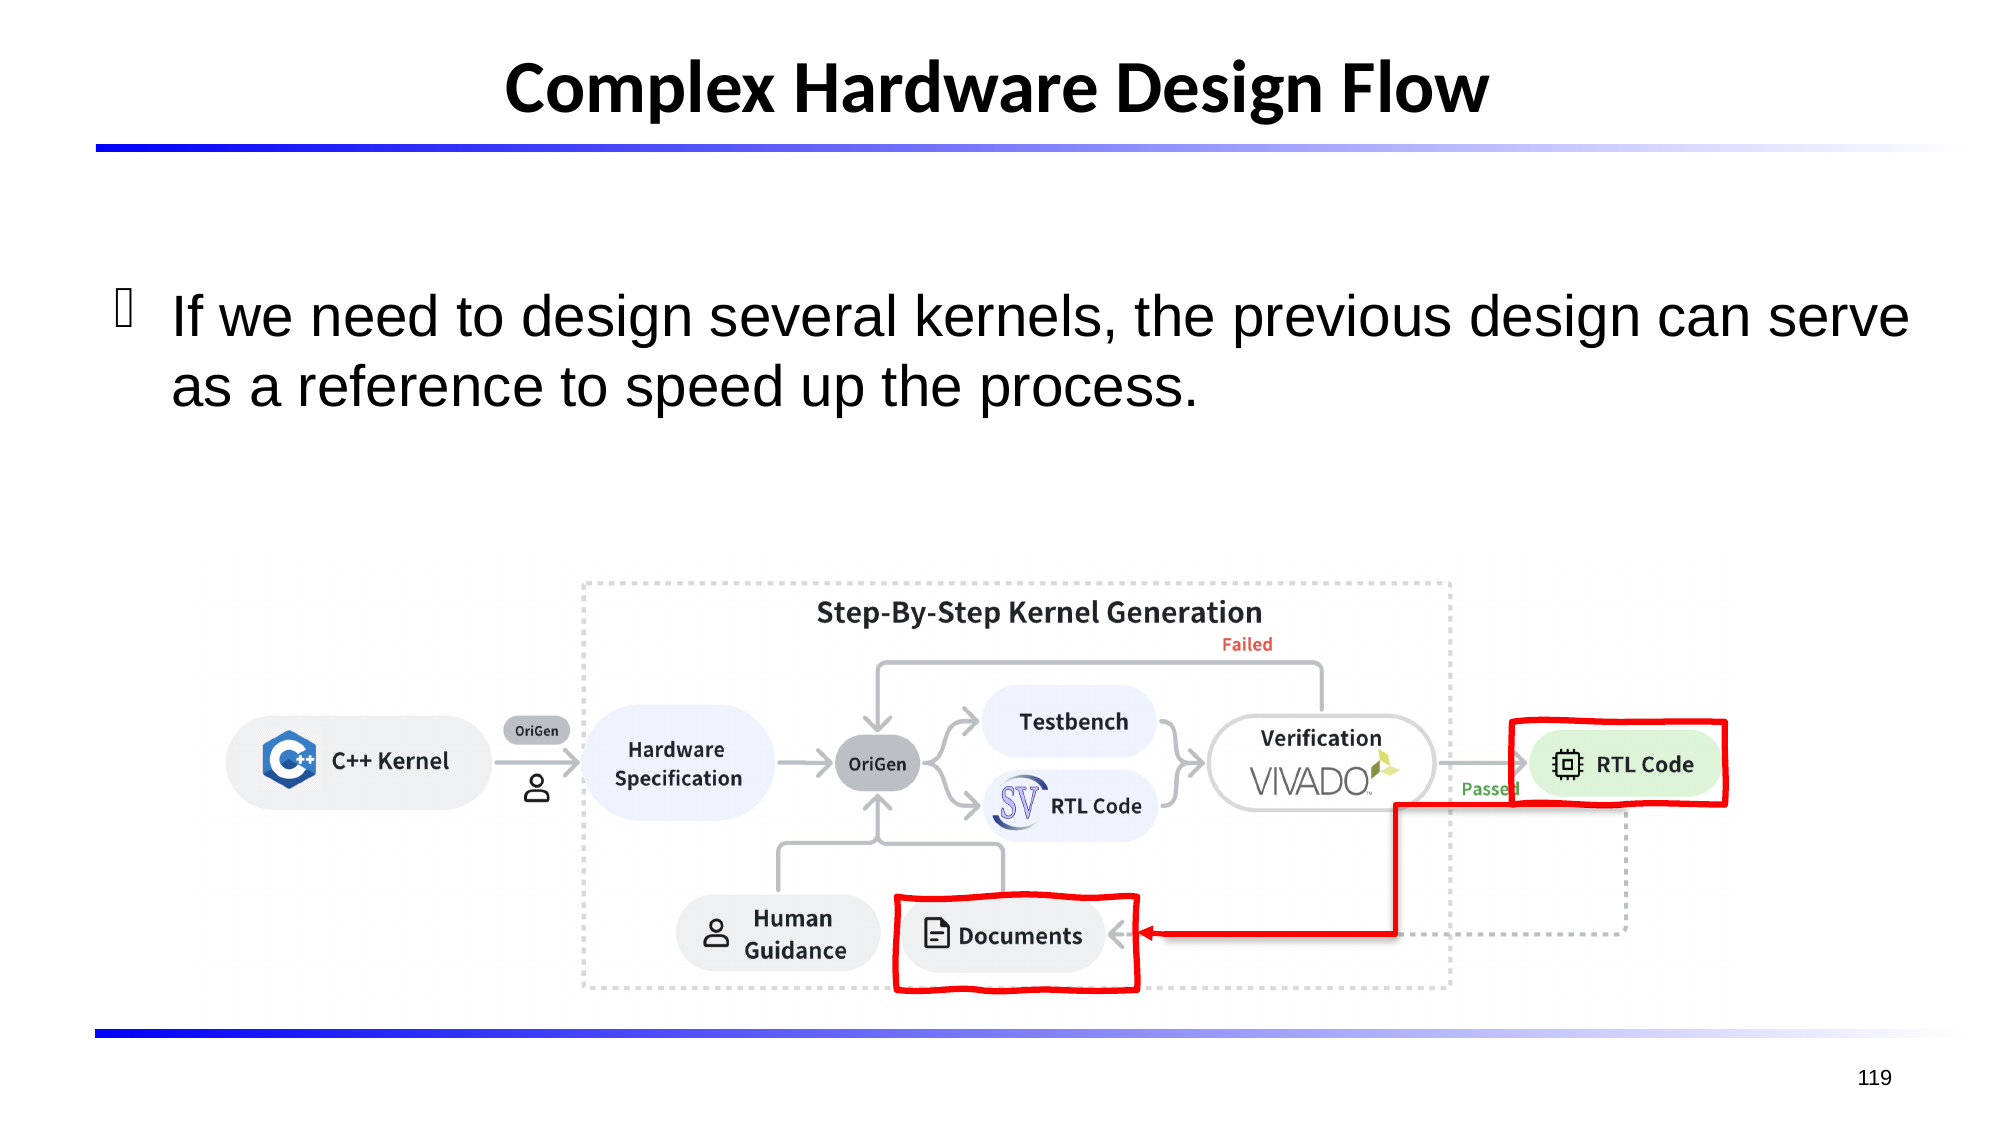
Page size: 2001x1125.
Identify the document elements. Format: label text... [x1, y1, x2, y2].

list If we need to design several kernels, the previous design can serve as a reference to speed up the process. [99, 270, 1975, 520]
title Complex Hardware Design Flow [99, 17, 1898, 148]
picture [193, 555, 1740, 1026]
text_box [1136, 804, 1628, 935]
slide_number 119 [1440, 1046, 1908, 1107]
